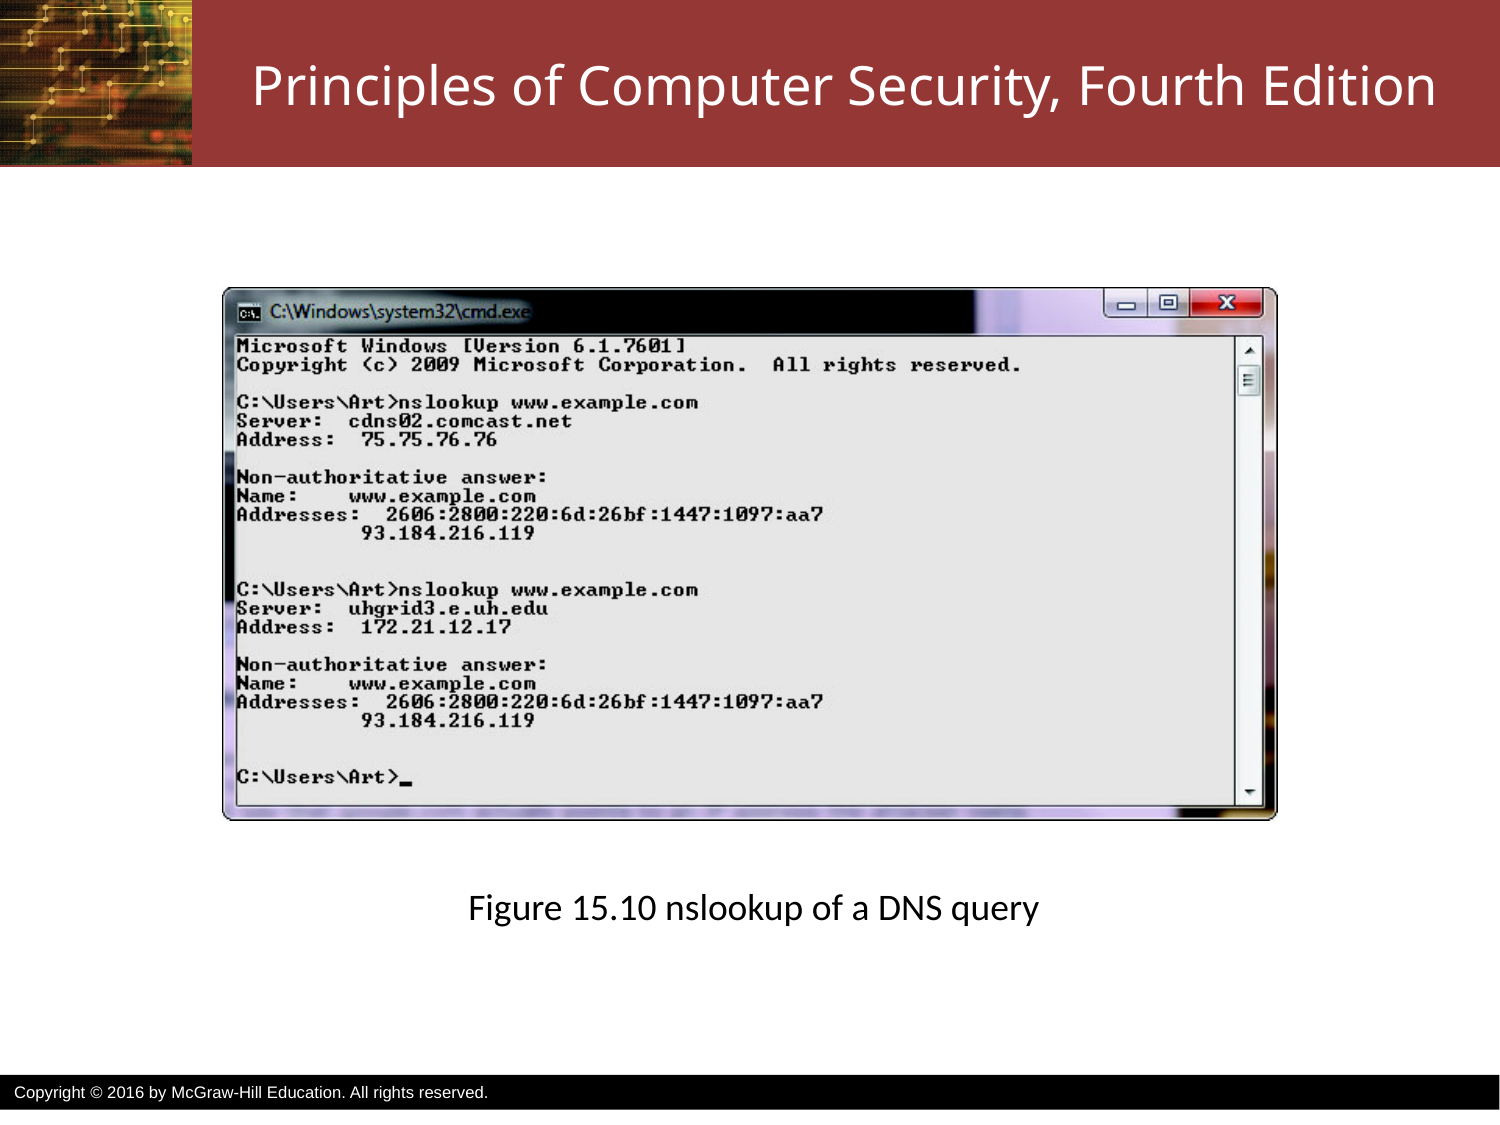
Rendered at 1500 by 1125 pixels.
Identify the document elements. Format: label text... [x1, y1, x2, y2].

picture [221, 287, 1278, 821]
list Figure 15.10 nslookup of a DNS query [99, 875, 1400, 950]
picture [0, 0, 192, 165]
